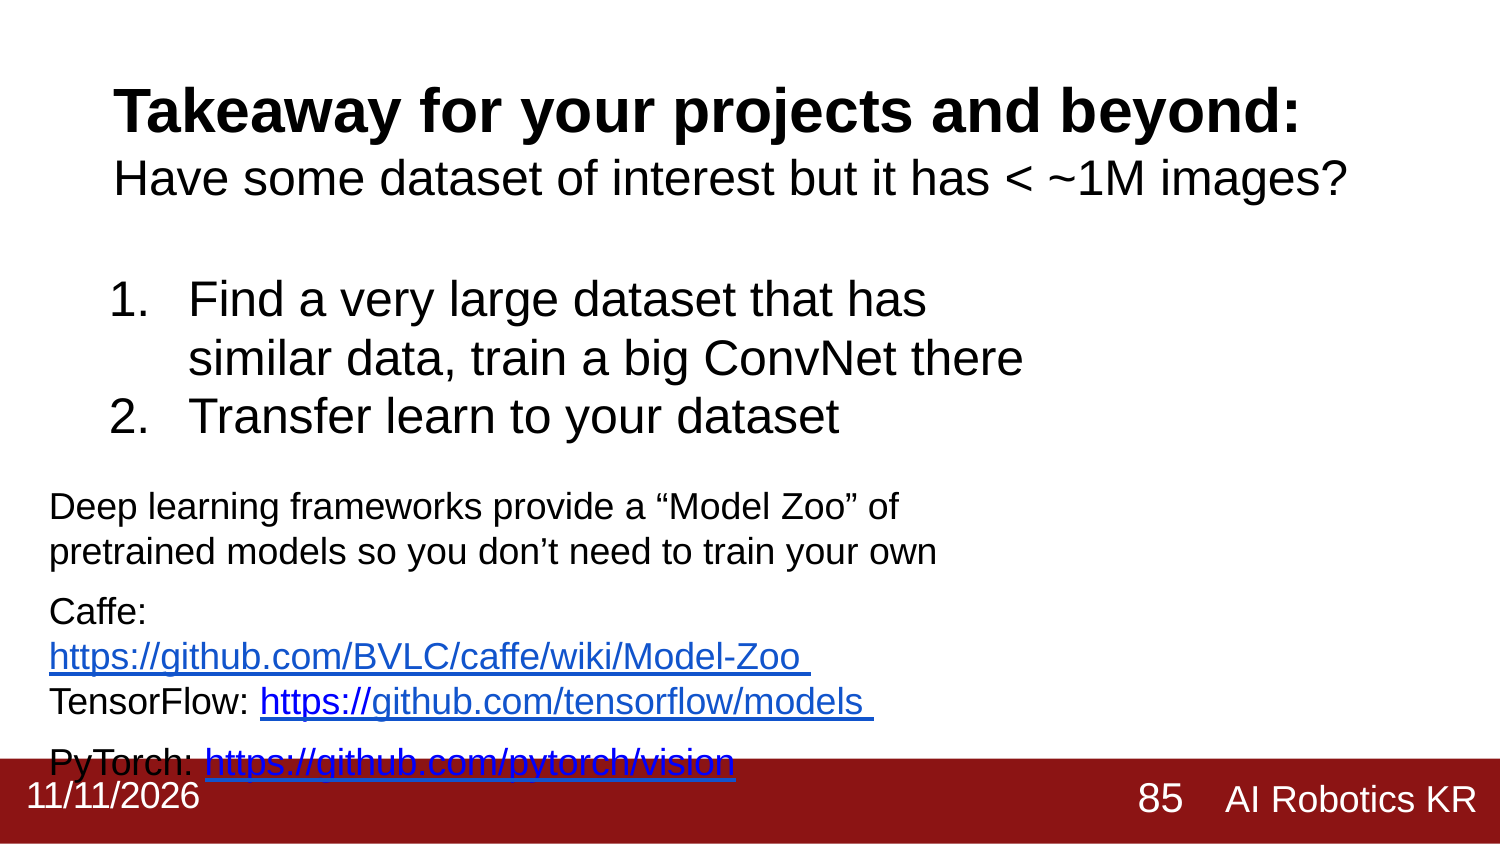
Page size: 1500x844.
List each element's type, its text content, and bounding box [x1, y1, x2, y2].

title Takeaway for your projects and beyond: Have some dataset of interest but it has < ~1M images? [110, 68, 1354, 212]
slide_number 85 [1122, 773, 1189, 824]
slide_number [23, 772, 761, 819]
footer AI Robotics KR [1223, 771, 1484, 817]
text_box Find a very large dataset that has similar data, train a big ConvNet there Transfer learn to your dataset Deep learning frameworks provide a “Model Zoo” of pretrained models so you don’t need to train your own Caffe: https://github.com/BVLC/caffe/wiki/Model-Zoo TensorFlow: https://github.com/tensorflow/models PyTorch: https://github.com/pytorch/vision [46, 262, 1029, 784]
